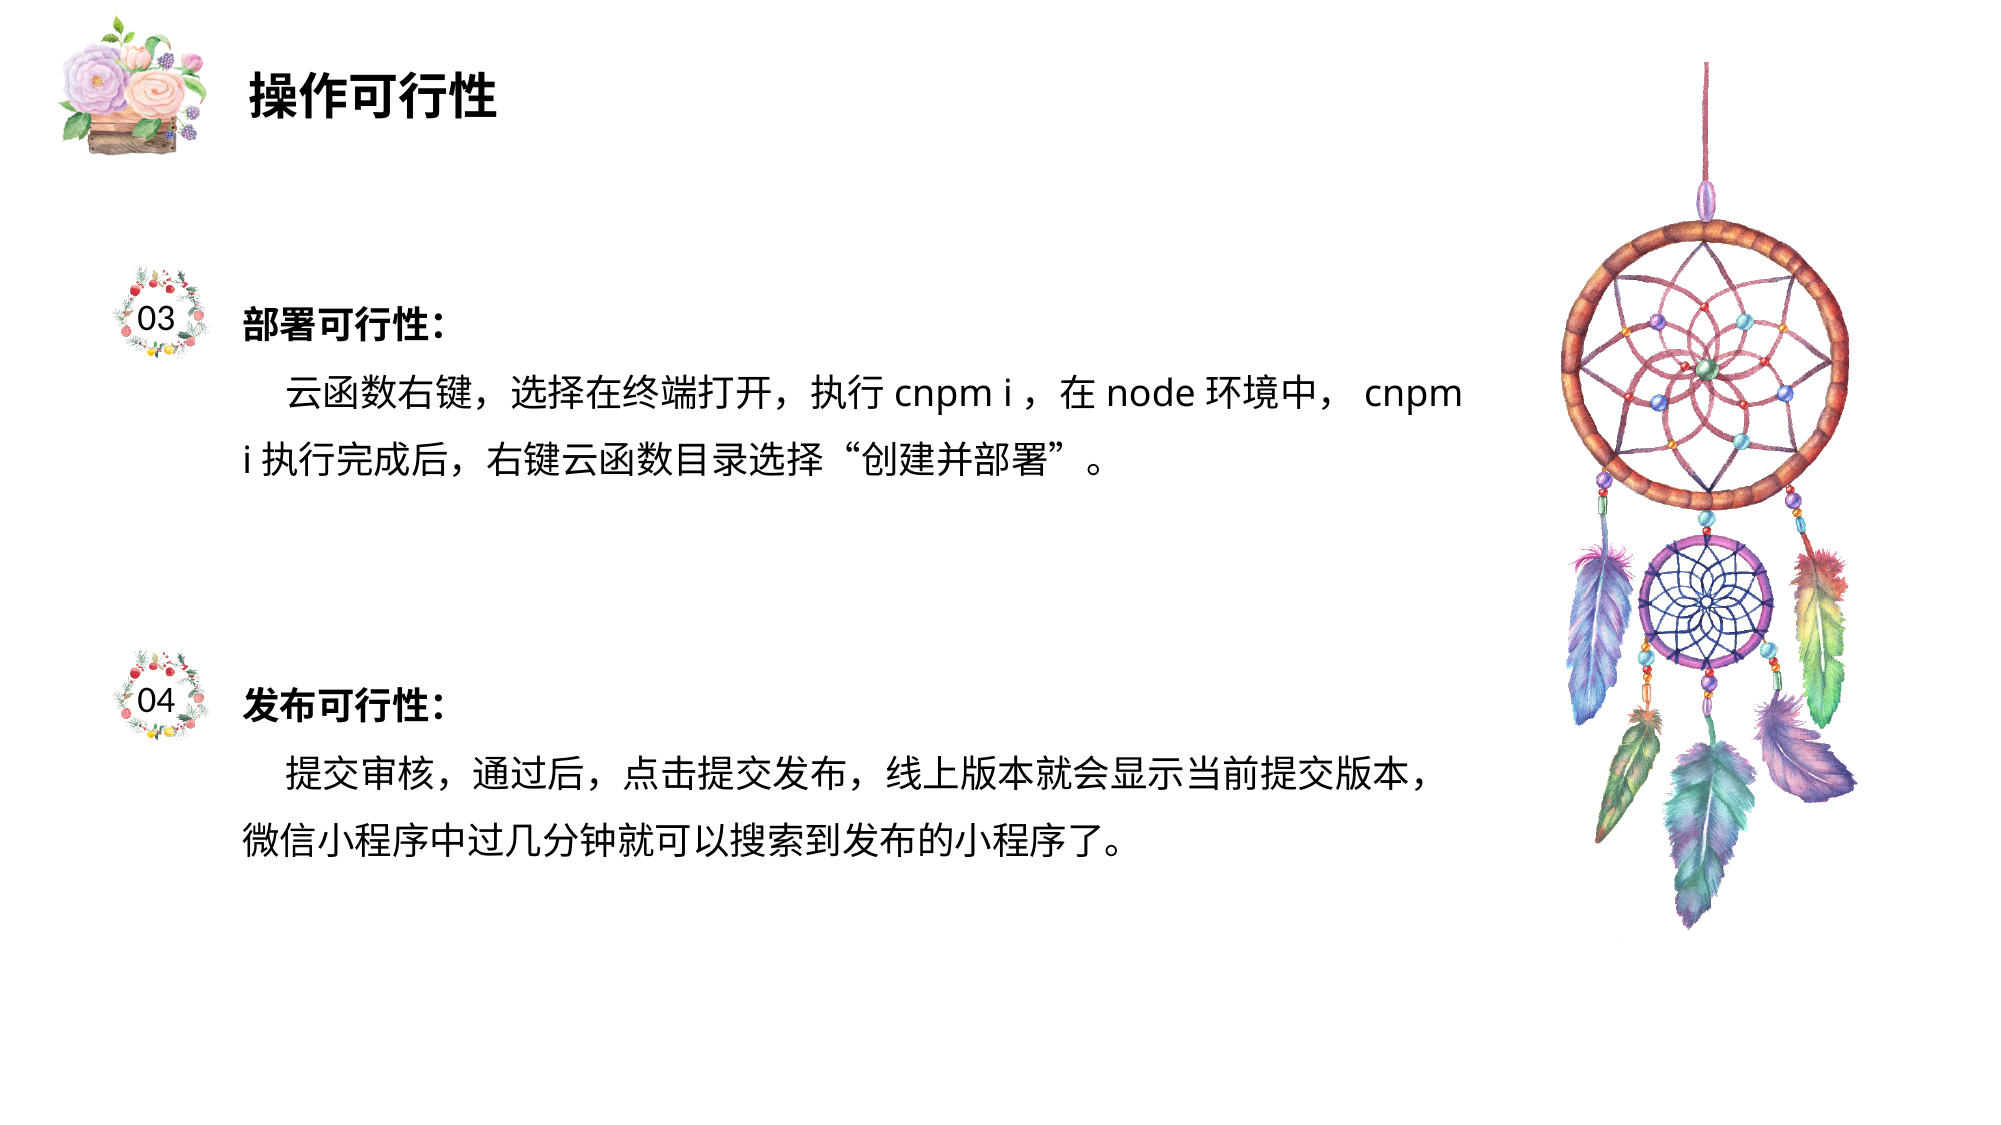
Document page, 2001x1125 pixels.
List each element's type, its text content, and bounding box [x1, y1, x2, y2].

picture [100, 248, 228, 376]
picture [100, 631, 228, 758]
picture [1515, 62, 1894, 979]
text_box 操作可行性 [233, 56, 1006, 132]
text_box 发布可行性： 提交审核，通过后，点击提交发布，线上版本就会显示当前提交版本，微信小程序中过几分钟就可以搜索到发布的小程序了。 [227, 652, 1480, 870]
text_box 部署可行性： 云函数右键，选择在终端打开，执行cnpm i，在node环境中，cnpm i执行完成后，右键云函数目录选择“创建并部署”。 [227, 271, 1480, 489]
picture [39, 0, 228, 188]
